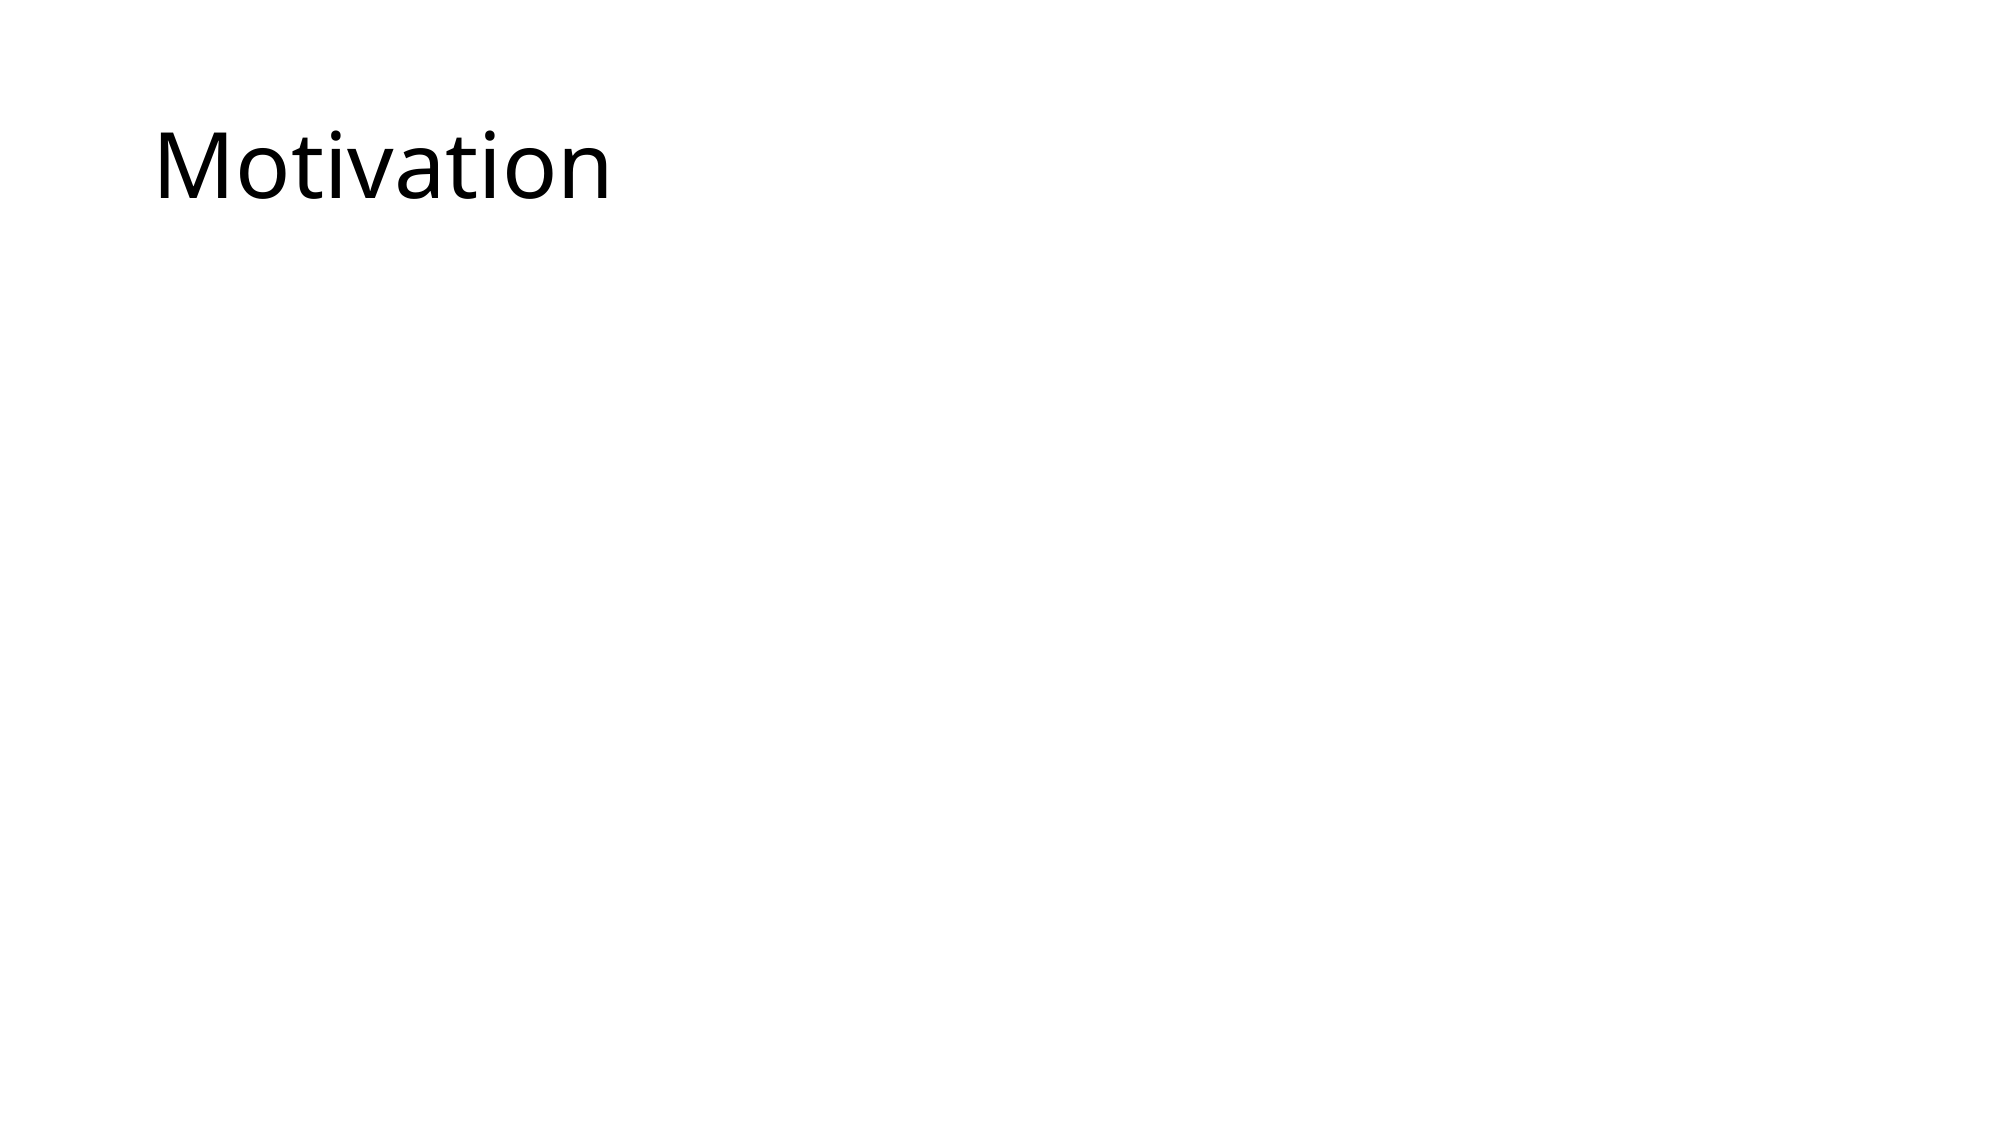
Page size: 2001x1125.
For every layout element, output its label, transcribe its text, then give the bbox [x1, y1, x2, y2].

title Motivation [137, 59, 1863, 278]
